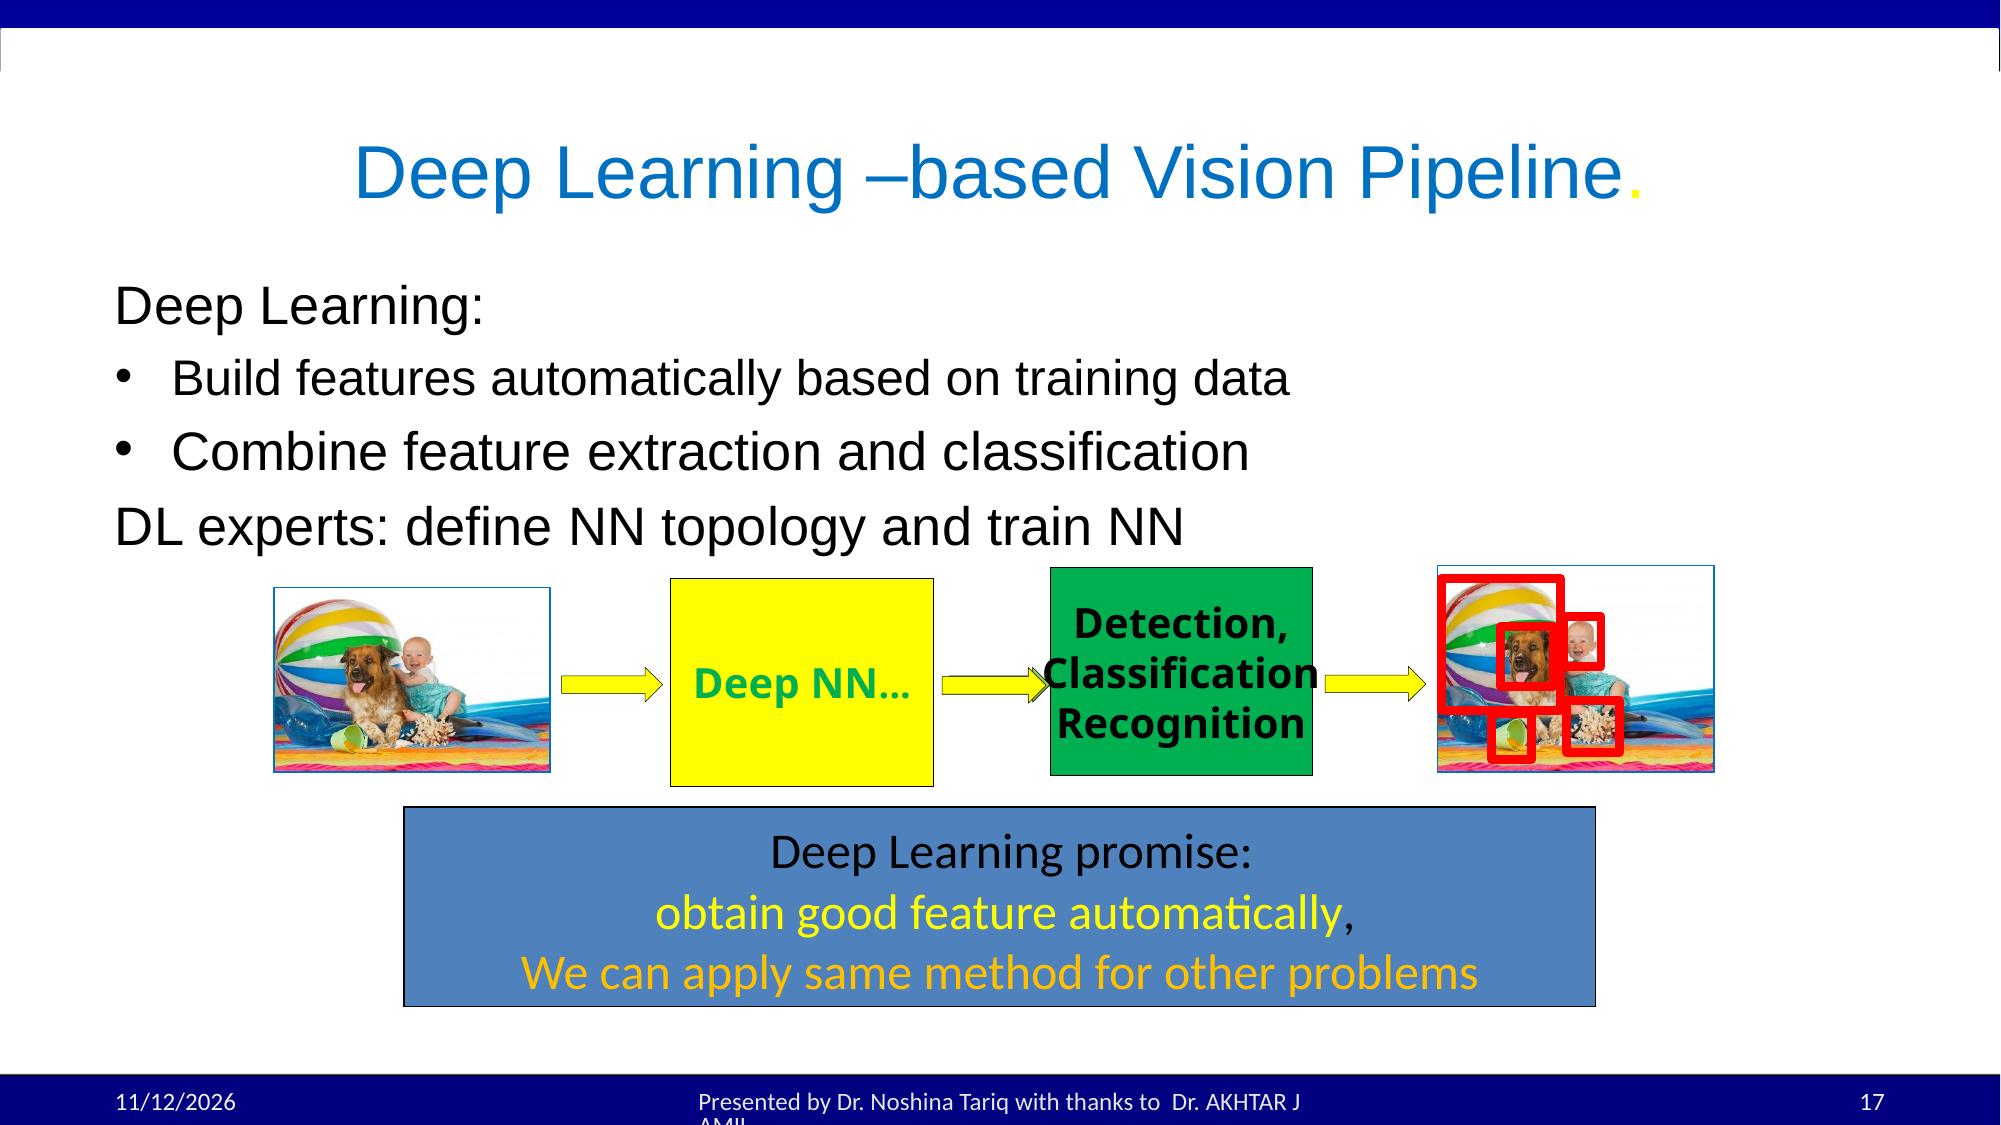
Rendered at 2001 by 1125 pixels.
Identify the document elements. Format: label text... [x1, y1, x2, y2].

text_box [1438, 566, 1714, 772]
slide_number 17 [1433, 1062, 1900, 1125]
text_box Deep Learning promise: obtain good feature automatically, We can apply same method for other problems [403, 806, 1596, 1007]
text_box [942, 667, 1047, 704]
text_box [1325, 666, 1426, 702]
text_box Deep NN... [670, 578, 934, 787]
title Deep Learning –based Vision Pipeline. [99, 99, 1900, 238]
text_box [561, 667, 663, 703]
text_box Detection, Classification Recognition [1050, 567, 1313, 776]
text_box [1032, 667, 1051, 703]
picture [0, 0, 2001, 1125]
slide_number 09-Oct-25 [99, 1062, 567, 1125]
list Deep Learning: Build features automatically based on training data Combine feature extraction and classification DL experts: define NN topology and train NN [99, 262, 1900, 1005]
footer Presented by Dr. Noshina Tariq with thanks to Dr. AKHTAR JAMIL [683, 1062, 1317, 1125]
